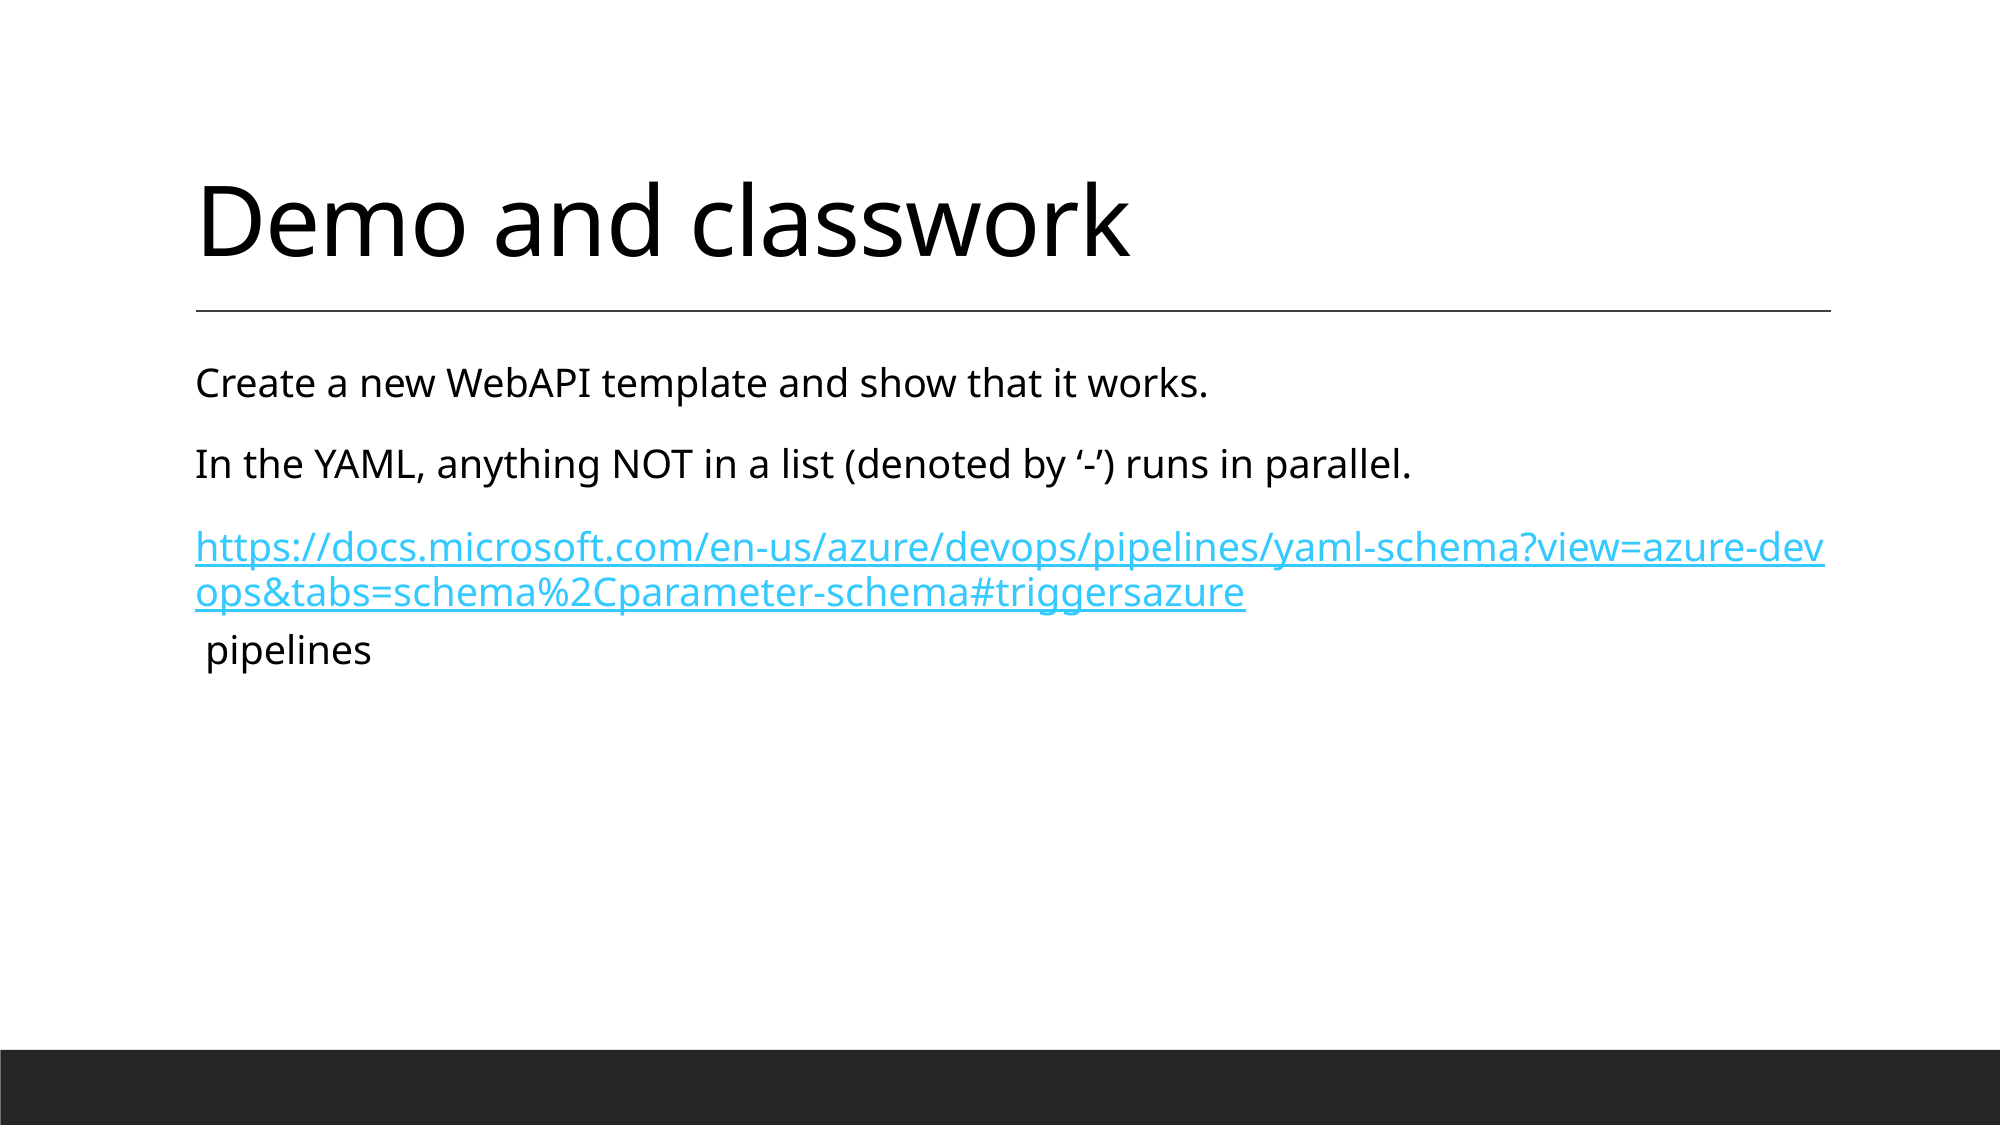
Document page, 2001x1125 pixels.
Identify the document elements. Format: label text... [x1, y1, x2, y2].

title Demo and classwork [180, 47, 1830, 285]
list Create a new WebAPI template and show that it works. In the YAML, anything NOT in a list (denoted by ‘-’) runs in parallel. https://docs.microsoft.com/en-us/azure/devops/pipelines/yaml-schema?view=azure-devops&tabs=schema%2Cparameter-schema#triggersazure pipelines [180, 345, 1830, 963]
